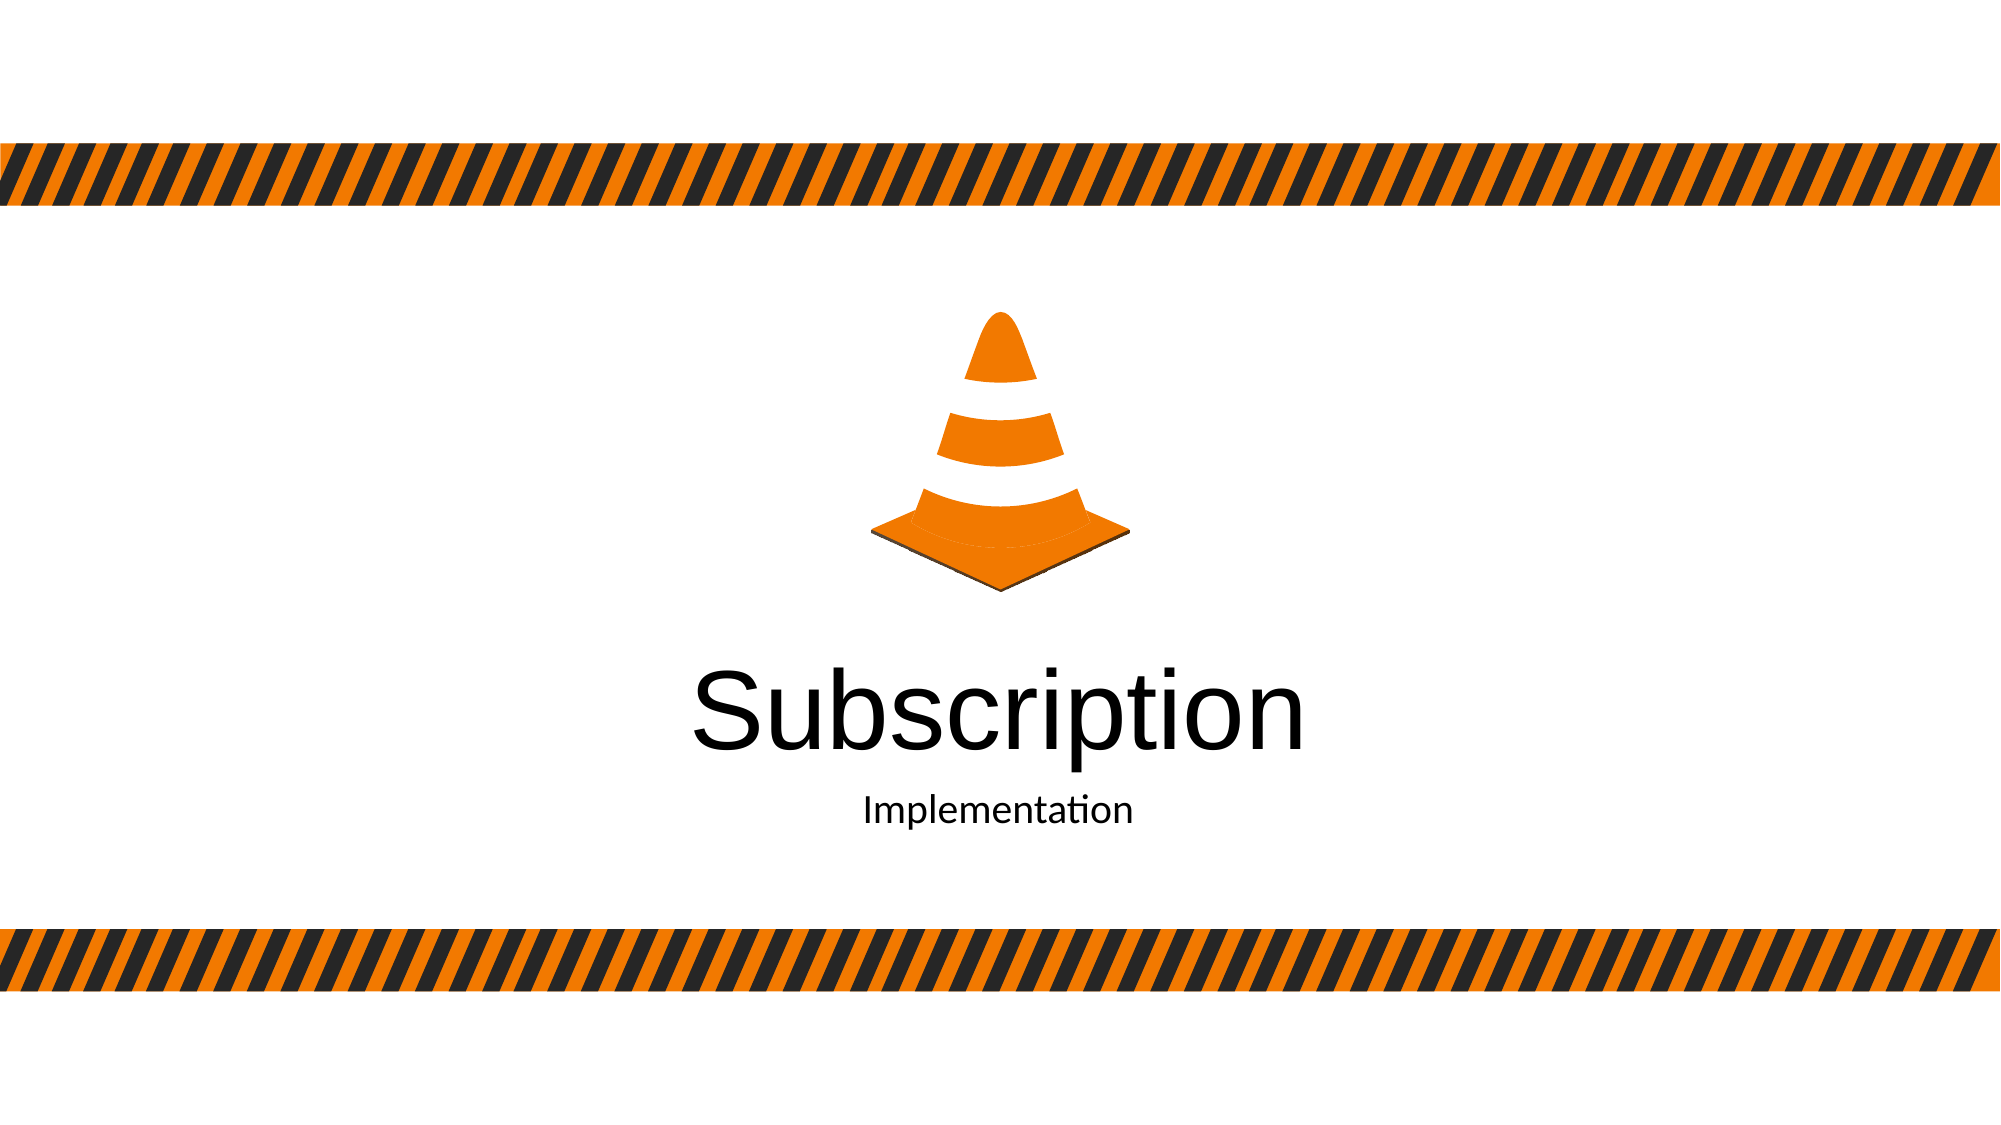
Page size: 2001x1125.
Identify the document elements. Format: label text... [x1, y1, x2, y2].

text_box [869, 310, 1131, 594]
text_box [0, 929, 2000, 992]
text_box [0, 143, 2000, 206]
text_box Implementation [0, 774, 2000, 840]
text_box Subscription [0, 629, 2000, 774]
